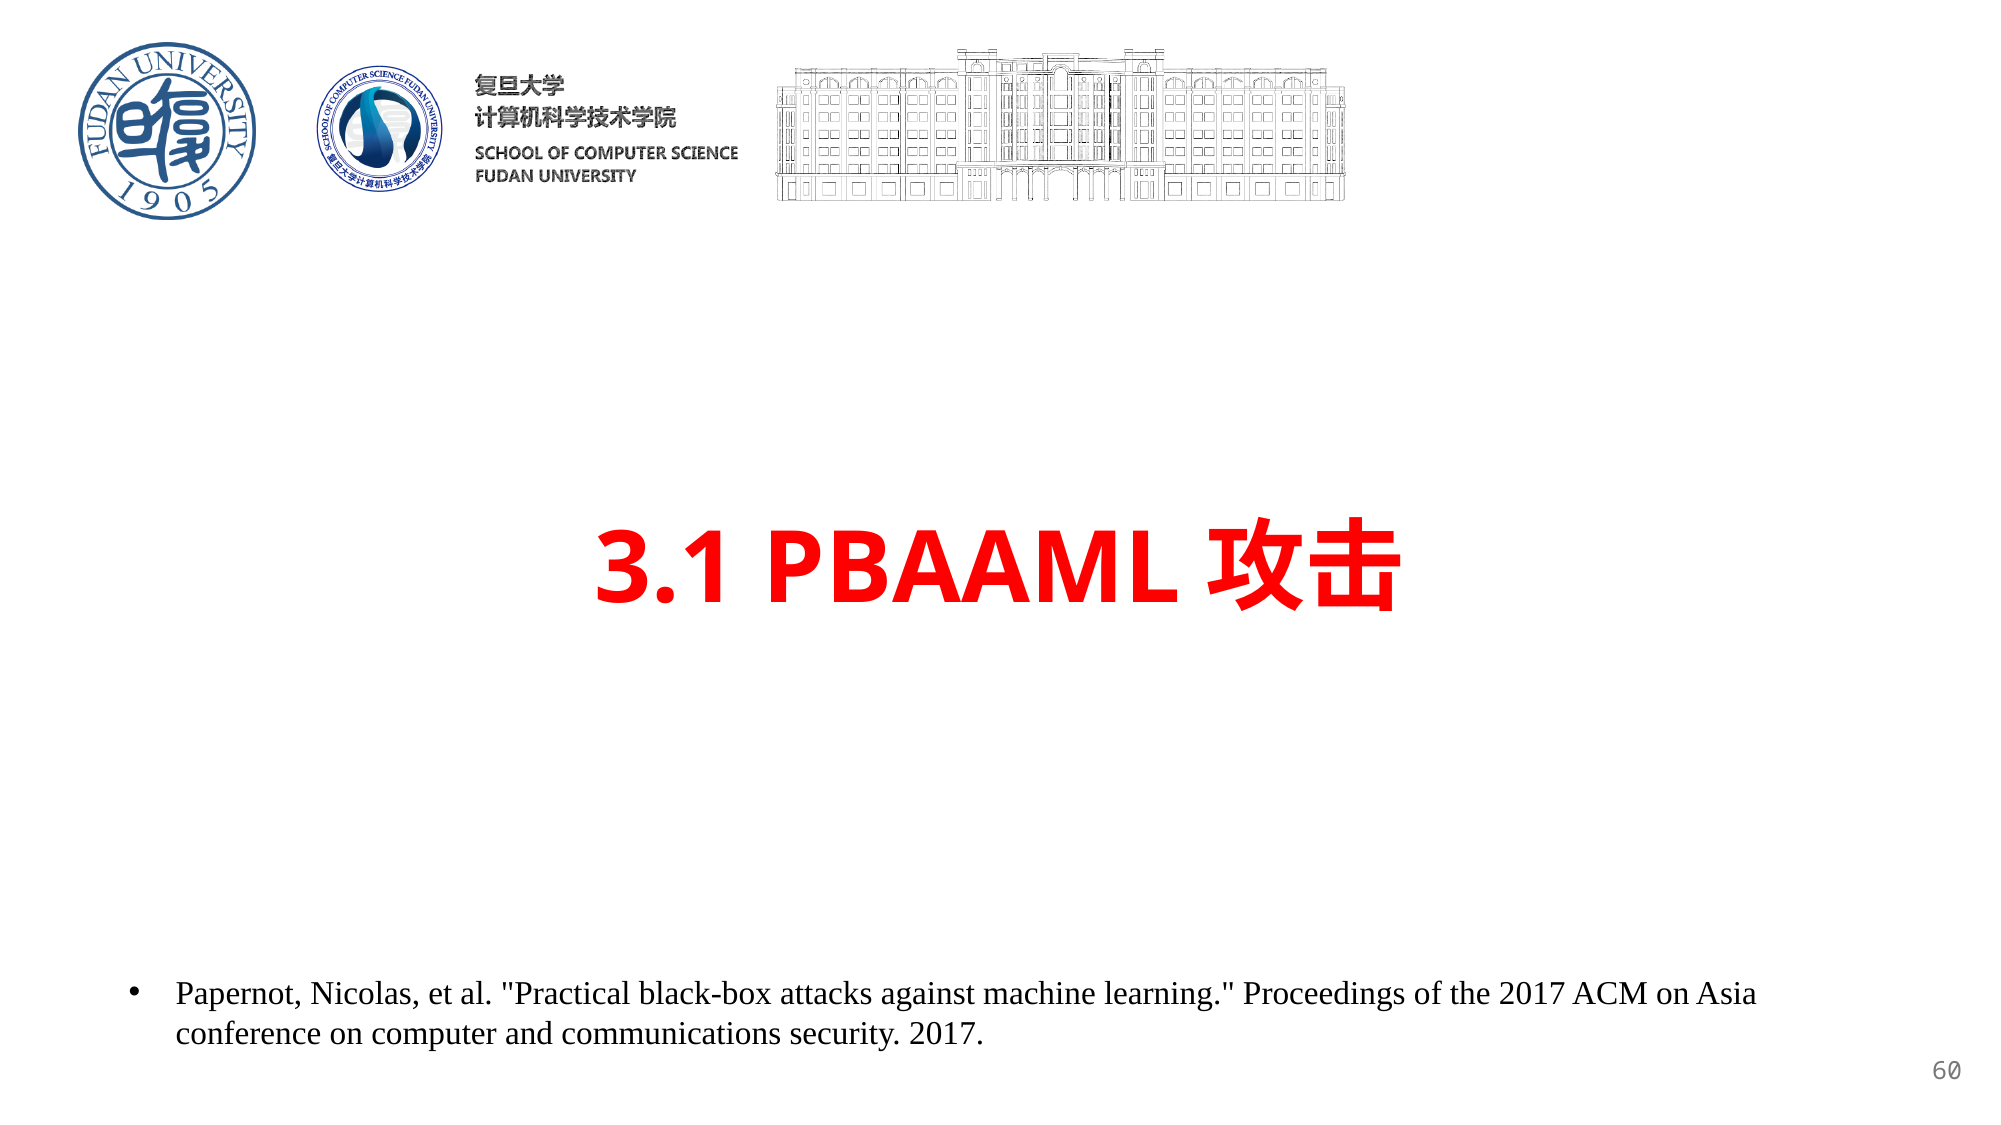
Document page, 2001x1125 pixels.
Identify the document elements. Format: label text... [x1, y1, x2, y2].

title 3.1 PBAAML攻击 [150, 468, 1850, 657]
picture [775, 49, 1346, 201]
picture [78, 42, 256, 220]
picture [314, 63, 449, 194]
text_box Papernot, Nicolas, et al. "Practical black-box attacks against machine learning." Proceedings of the 2017 ACM on Asia conference on computer and communications security. 2017. [113, 964, 1886, 1059]
